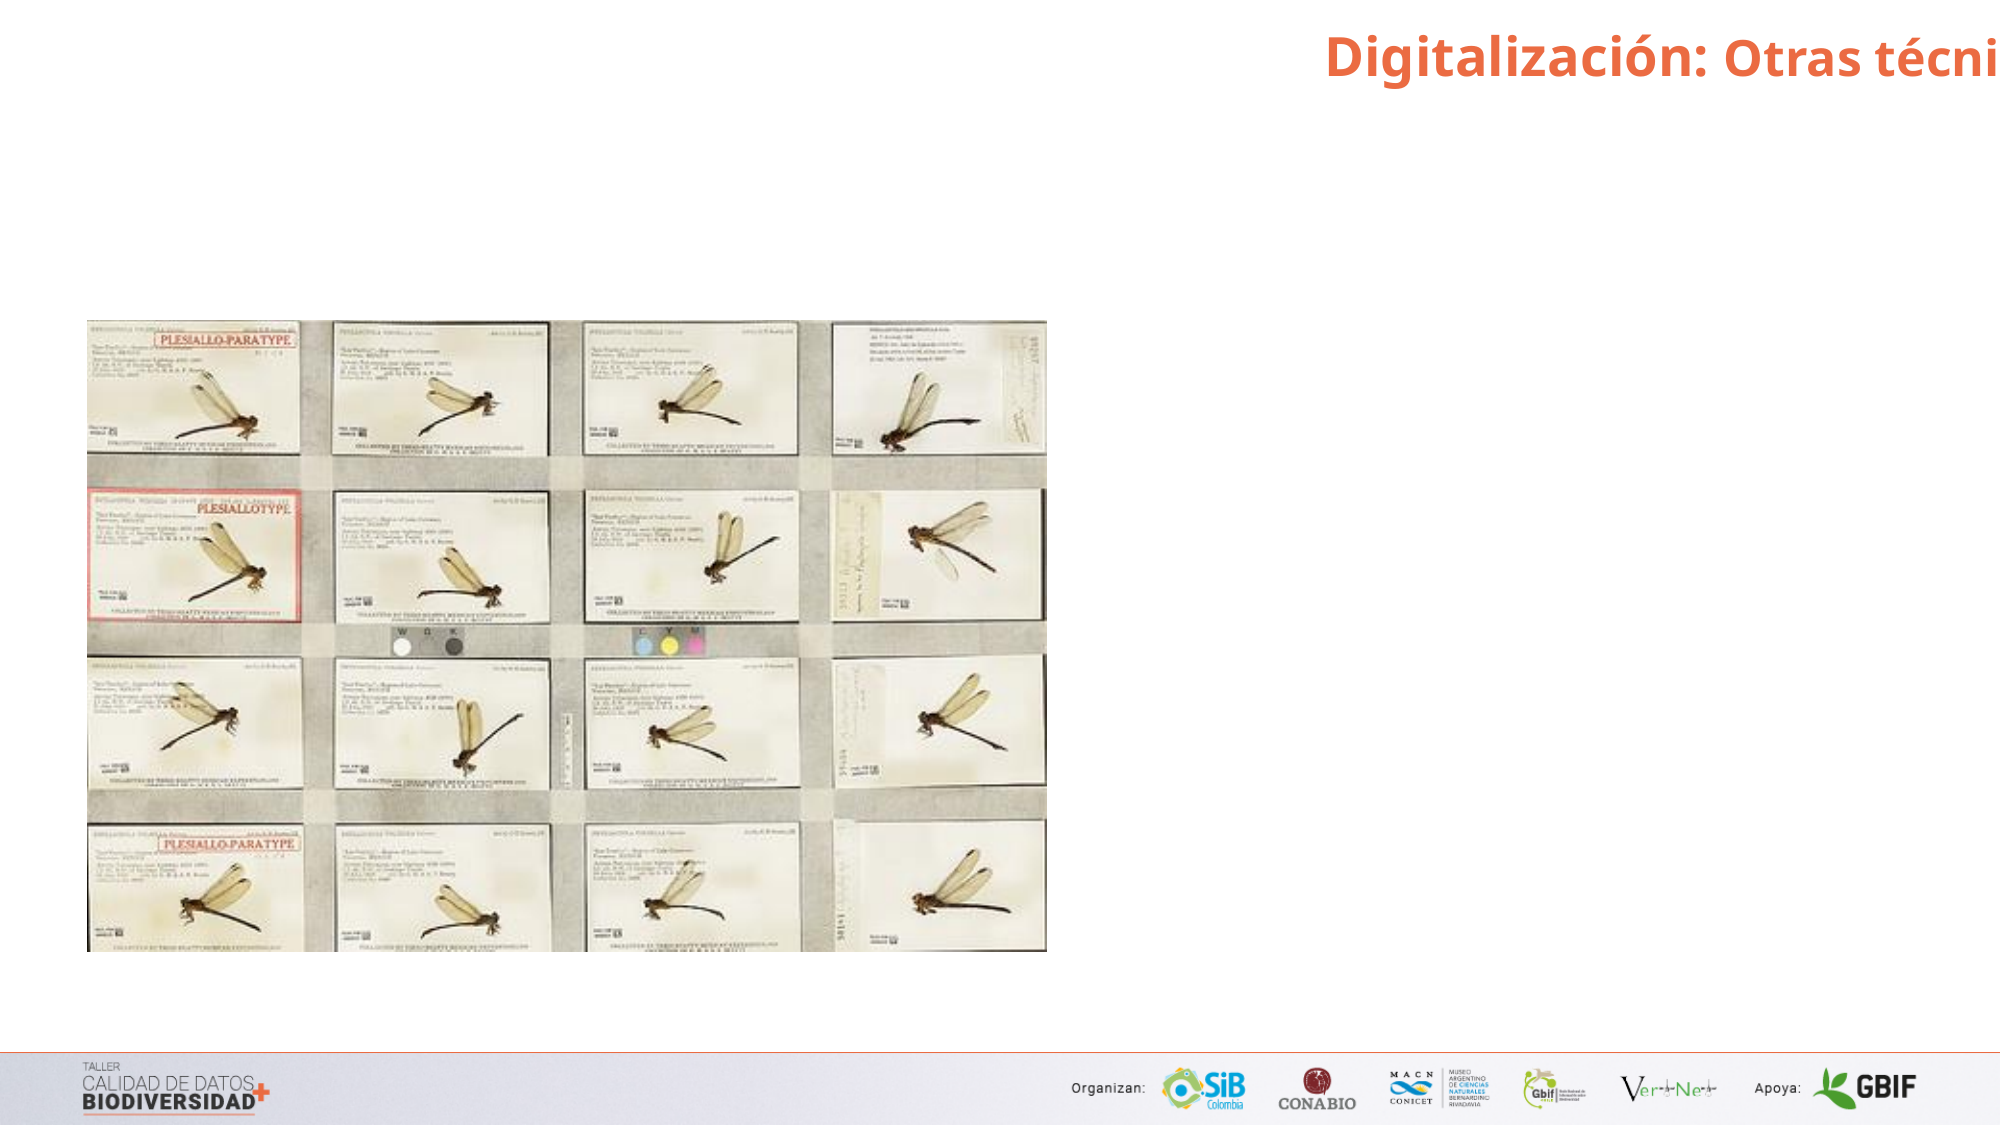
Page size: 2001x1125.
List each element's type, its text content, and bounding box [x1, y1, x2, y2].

picture [0, 1051, 2000, 1125]
text_box Digitalización: Otras técnicas [1309, 14, 2000, 135]
picture [87, 320, 1047, 952]
